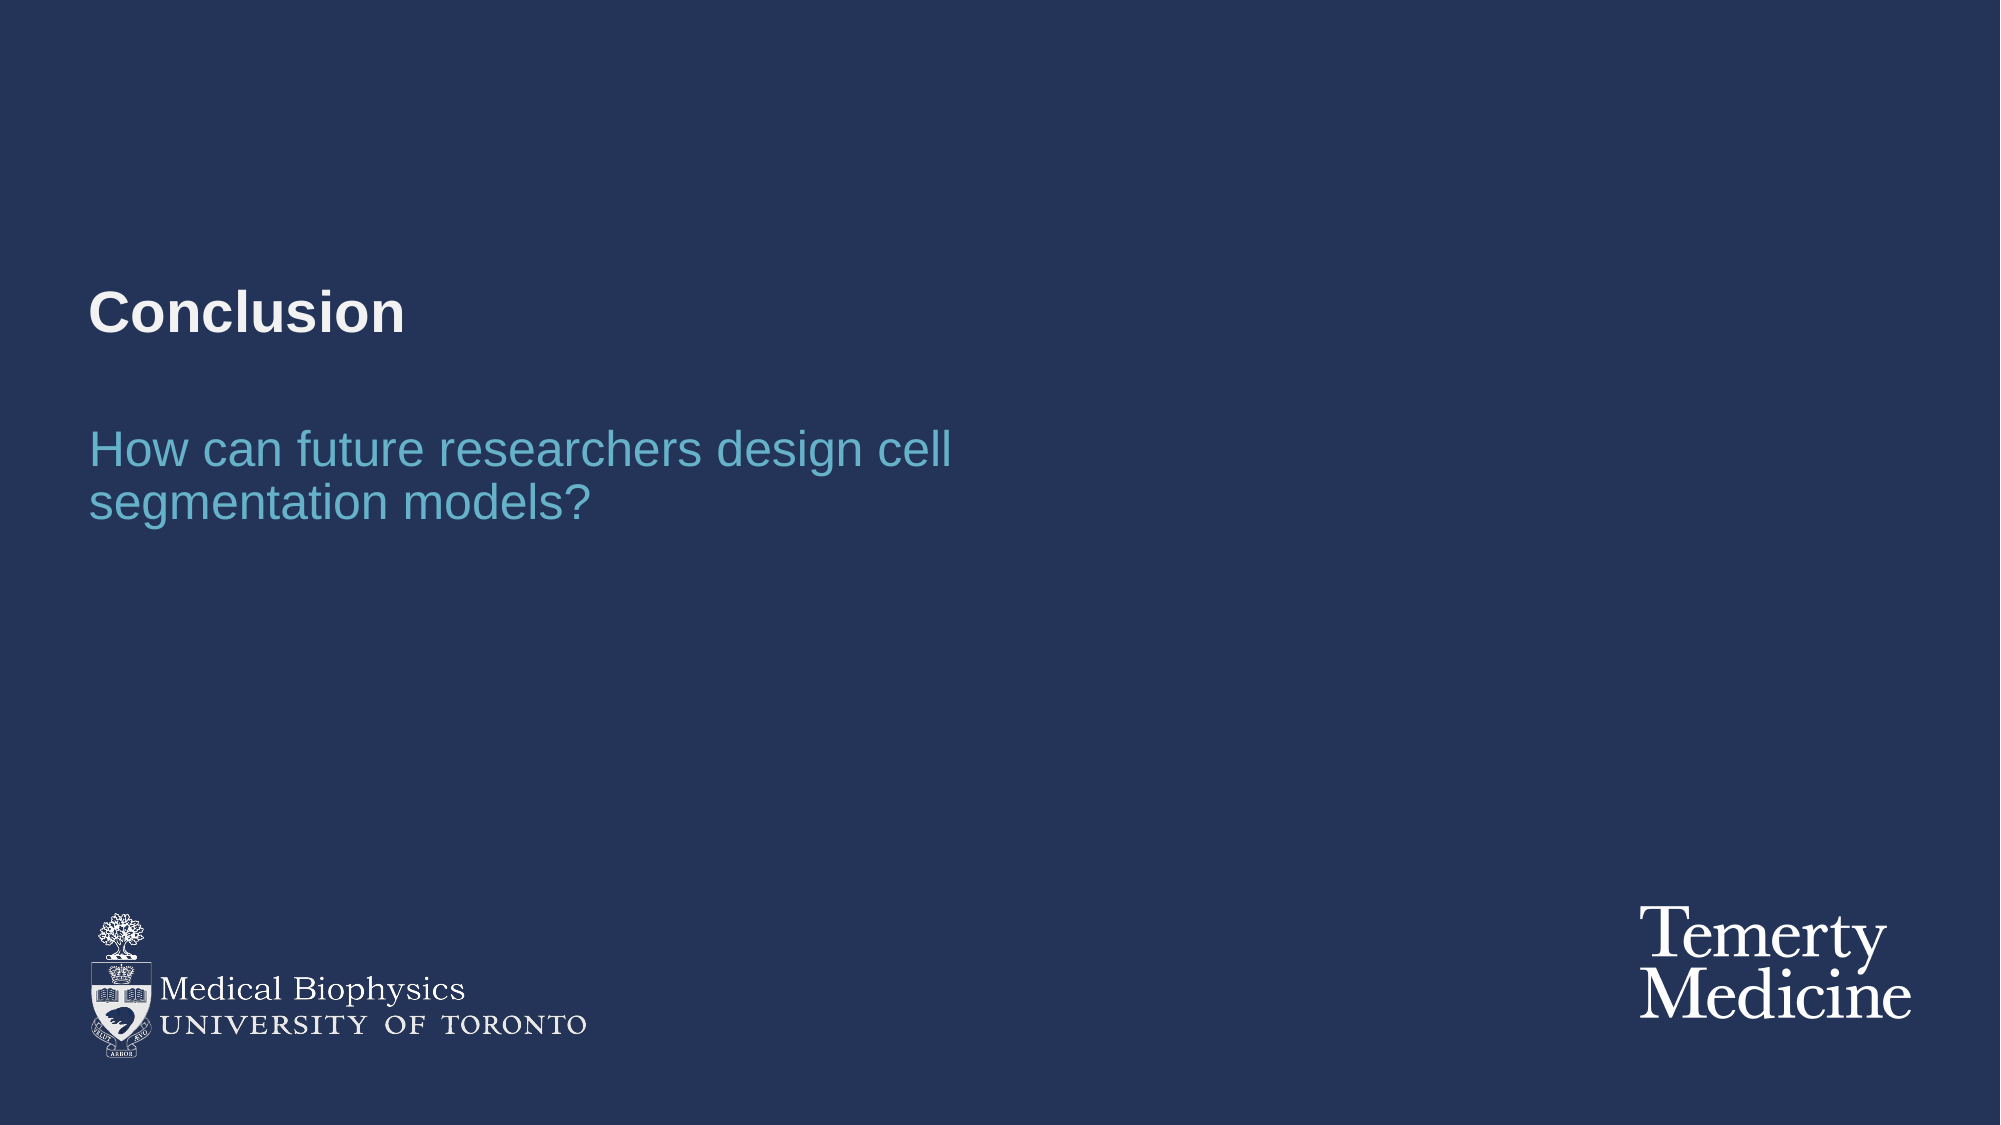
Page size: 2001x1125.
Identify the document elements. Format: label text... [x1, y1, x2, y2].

list How can future researchers design cell segmentation models? [73, 415, 977, 662]
title Conclusion [73, 168, 977, 353]
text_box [45, 897, 633, 1075]
picture [1640, 906, 1911, 1019]
